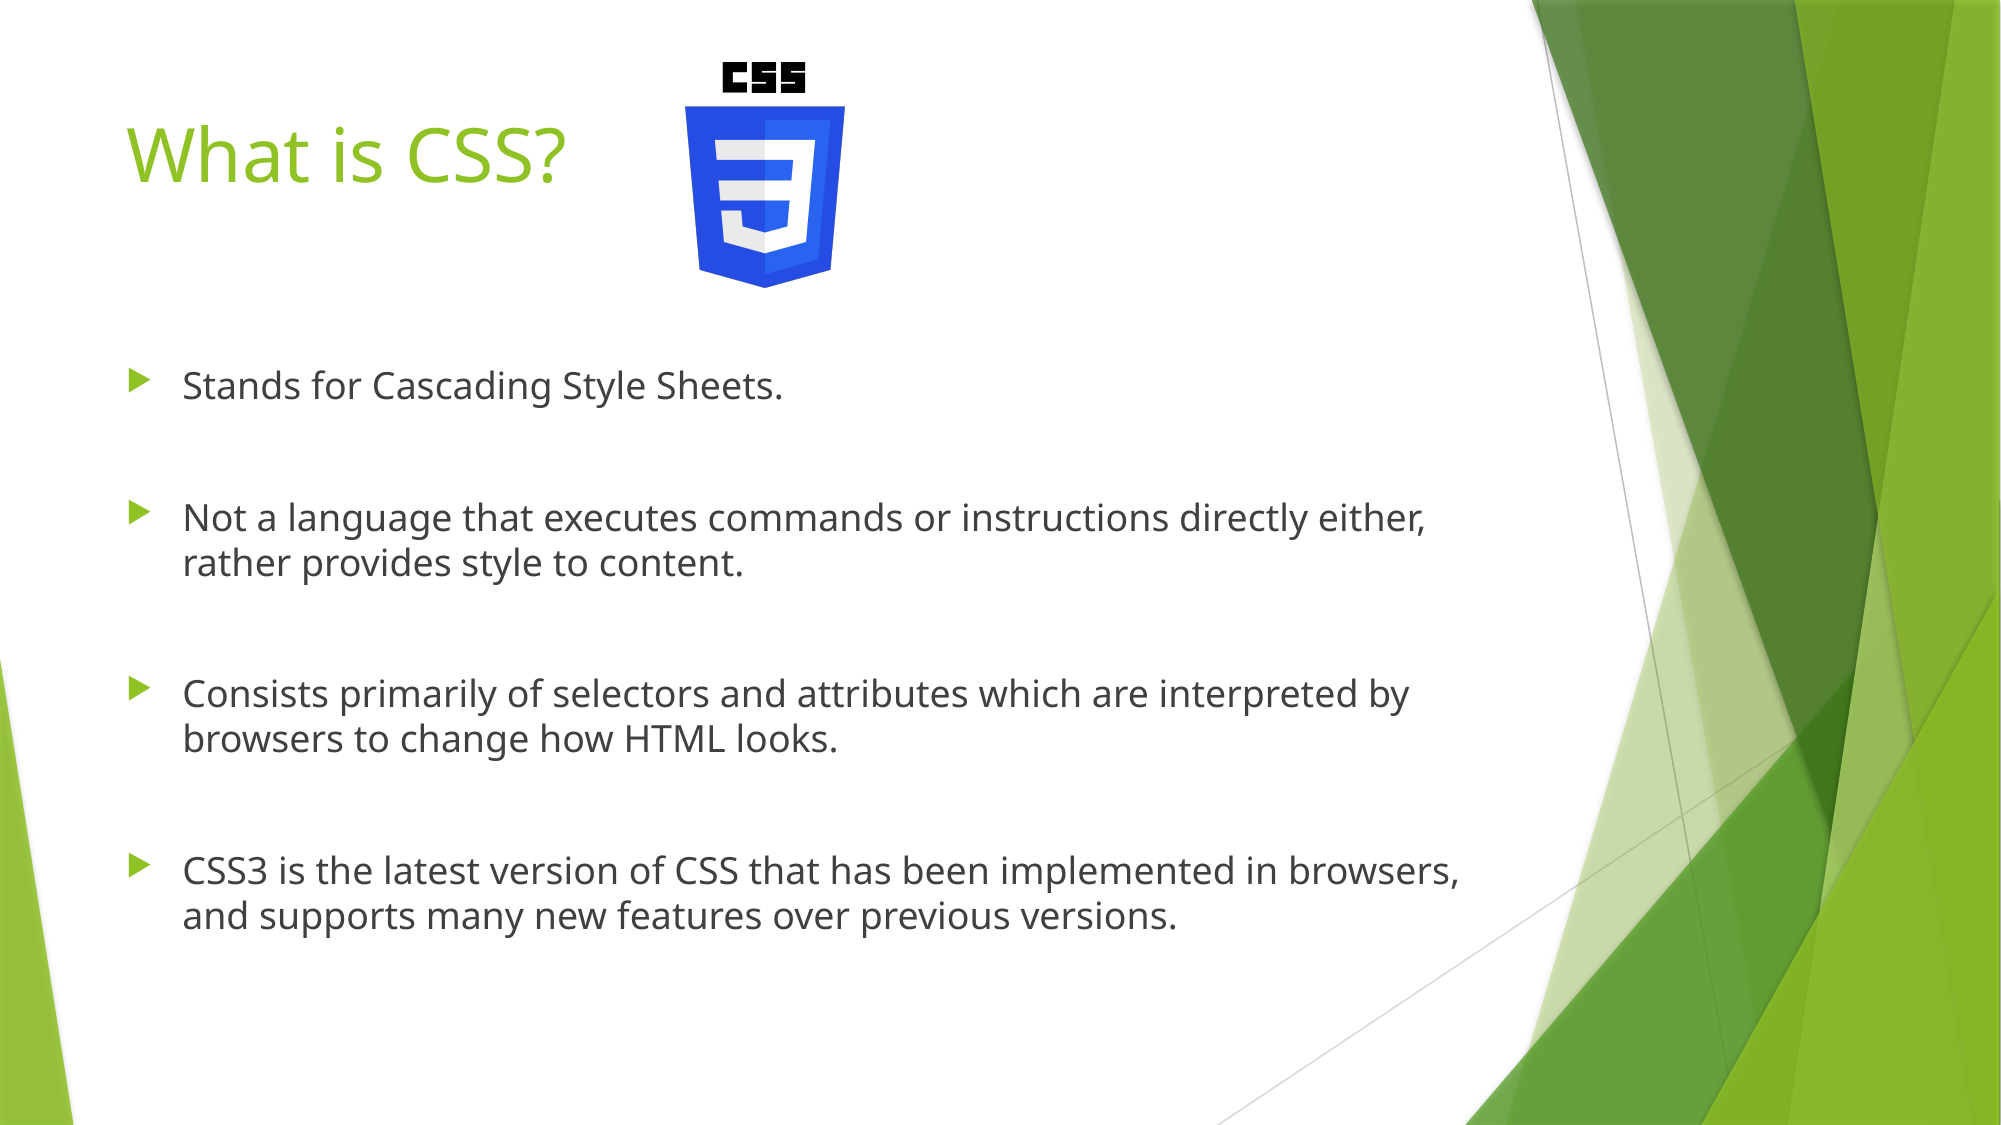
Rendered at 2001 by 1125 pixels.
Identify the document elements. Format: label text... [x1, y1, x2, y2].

list Stands for Cascading Style Sheets. Not a language that executes commands or instructions directly either, rather provides style to content. Consists primarily of selectors and attributes which are interpreted by browsers to change how HTML looks. CSS3 is the latest version of CSS that has been implemented in browsers, and supports many new features over previous versions. [111, 354, 1522, 992]
title What is CSS? [111, 99, 1522, 317]
picture [684, 61, 846, 288]
